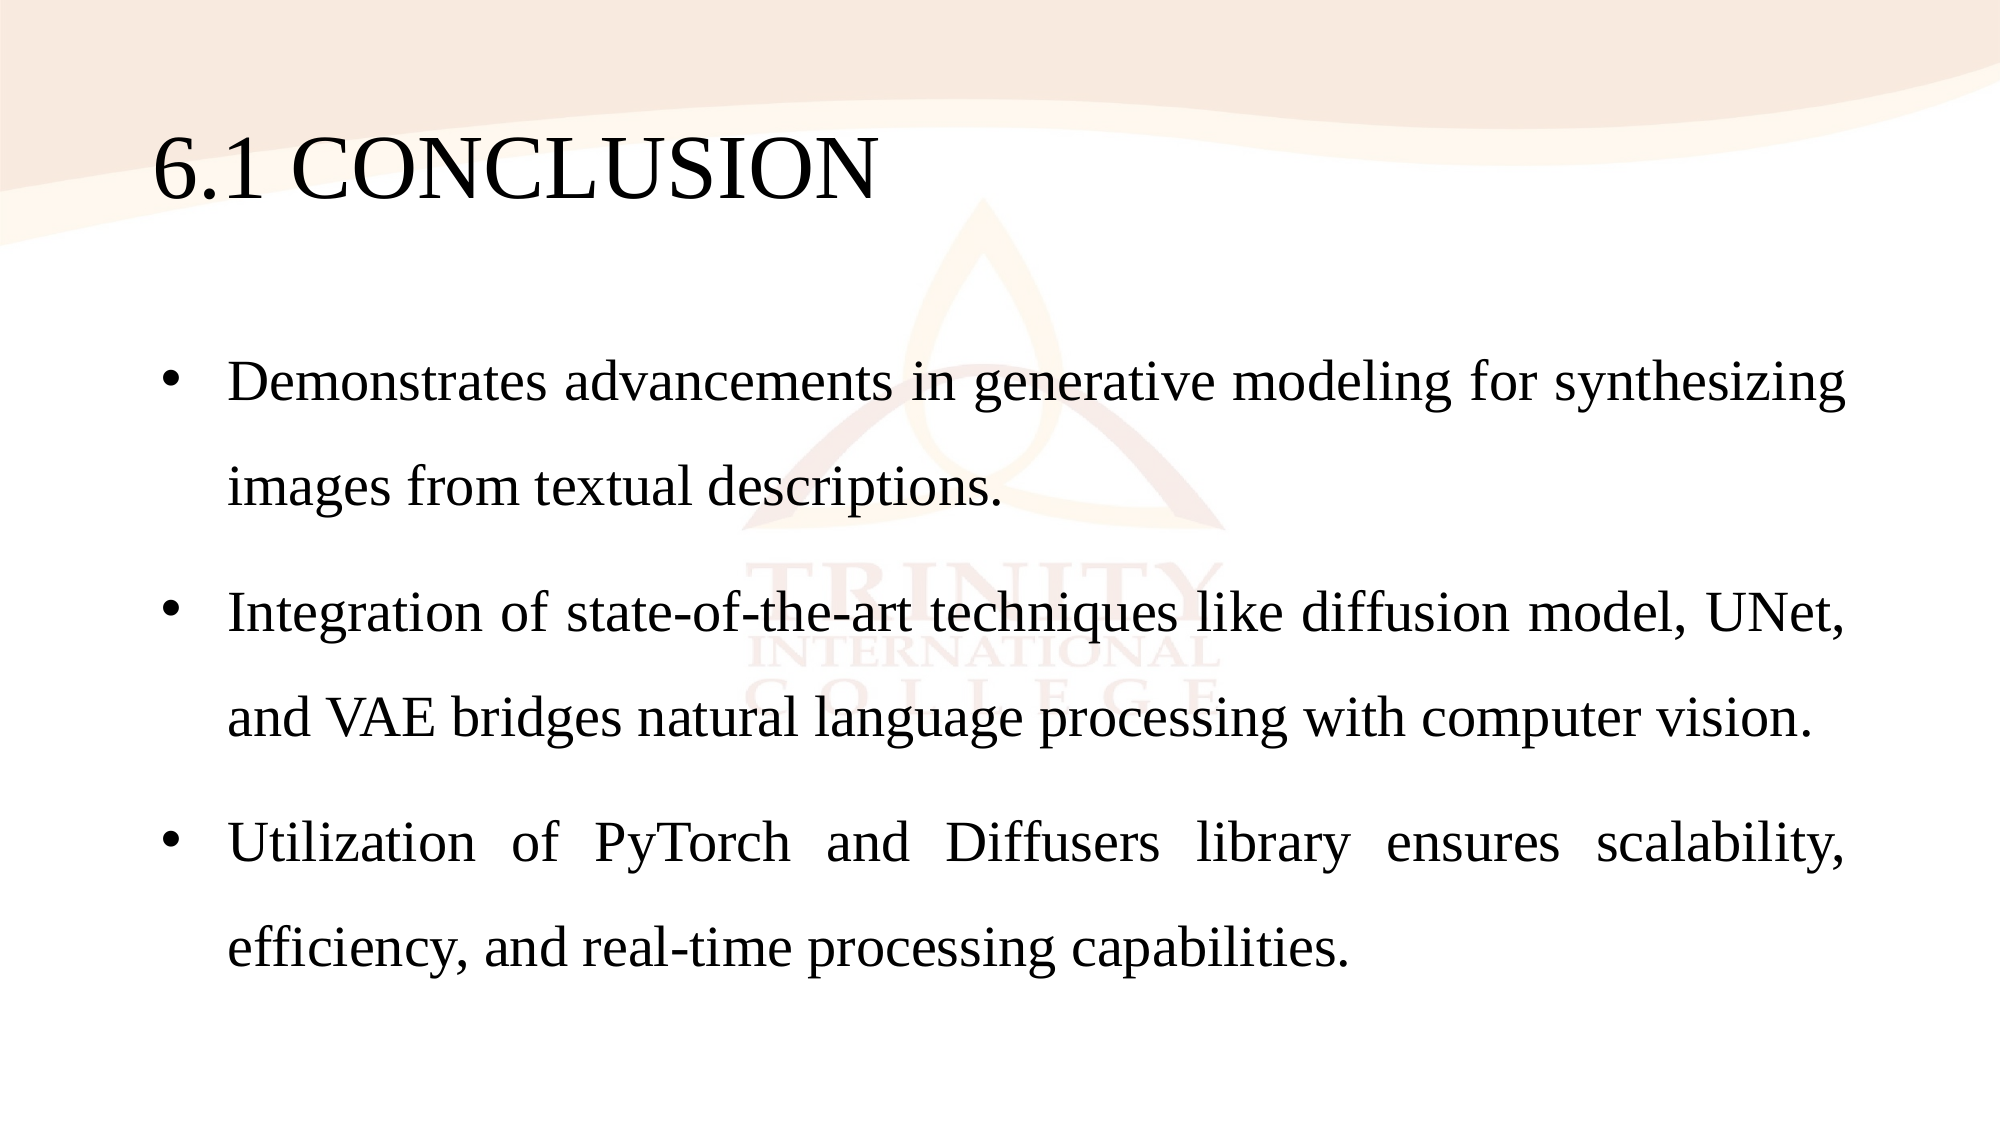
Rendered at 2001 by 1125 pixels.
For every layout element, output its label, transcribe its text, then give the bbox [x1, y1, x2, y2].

list Demonstrates advancements in generative modeling for synthesizing images from textual descriptions. Integration of state-of-the-art techniques like diffusion model, UNet, and VAE bridges natural language processing with computer vision. Utilization of PyTorch and Diffusers library ensures scalability, efficiency, and real-time processing capabilities. [137, 299, 1863, 1014]
title 6.1 CONCLUSION [137, 59, 1863, 278]
